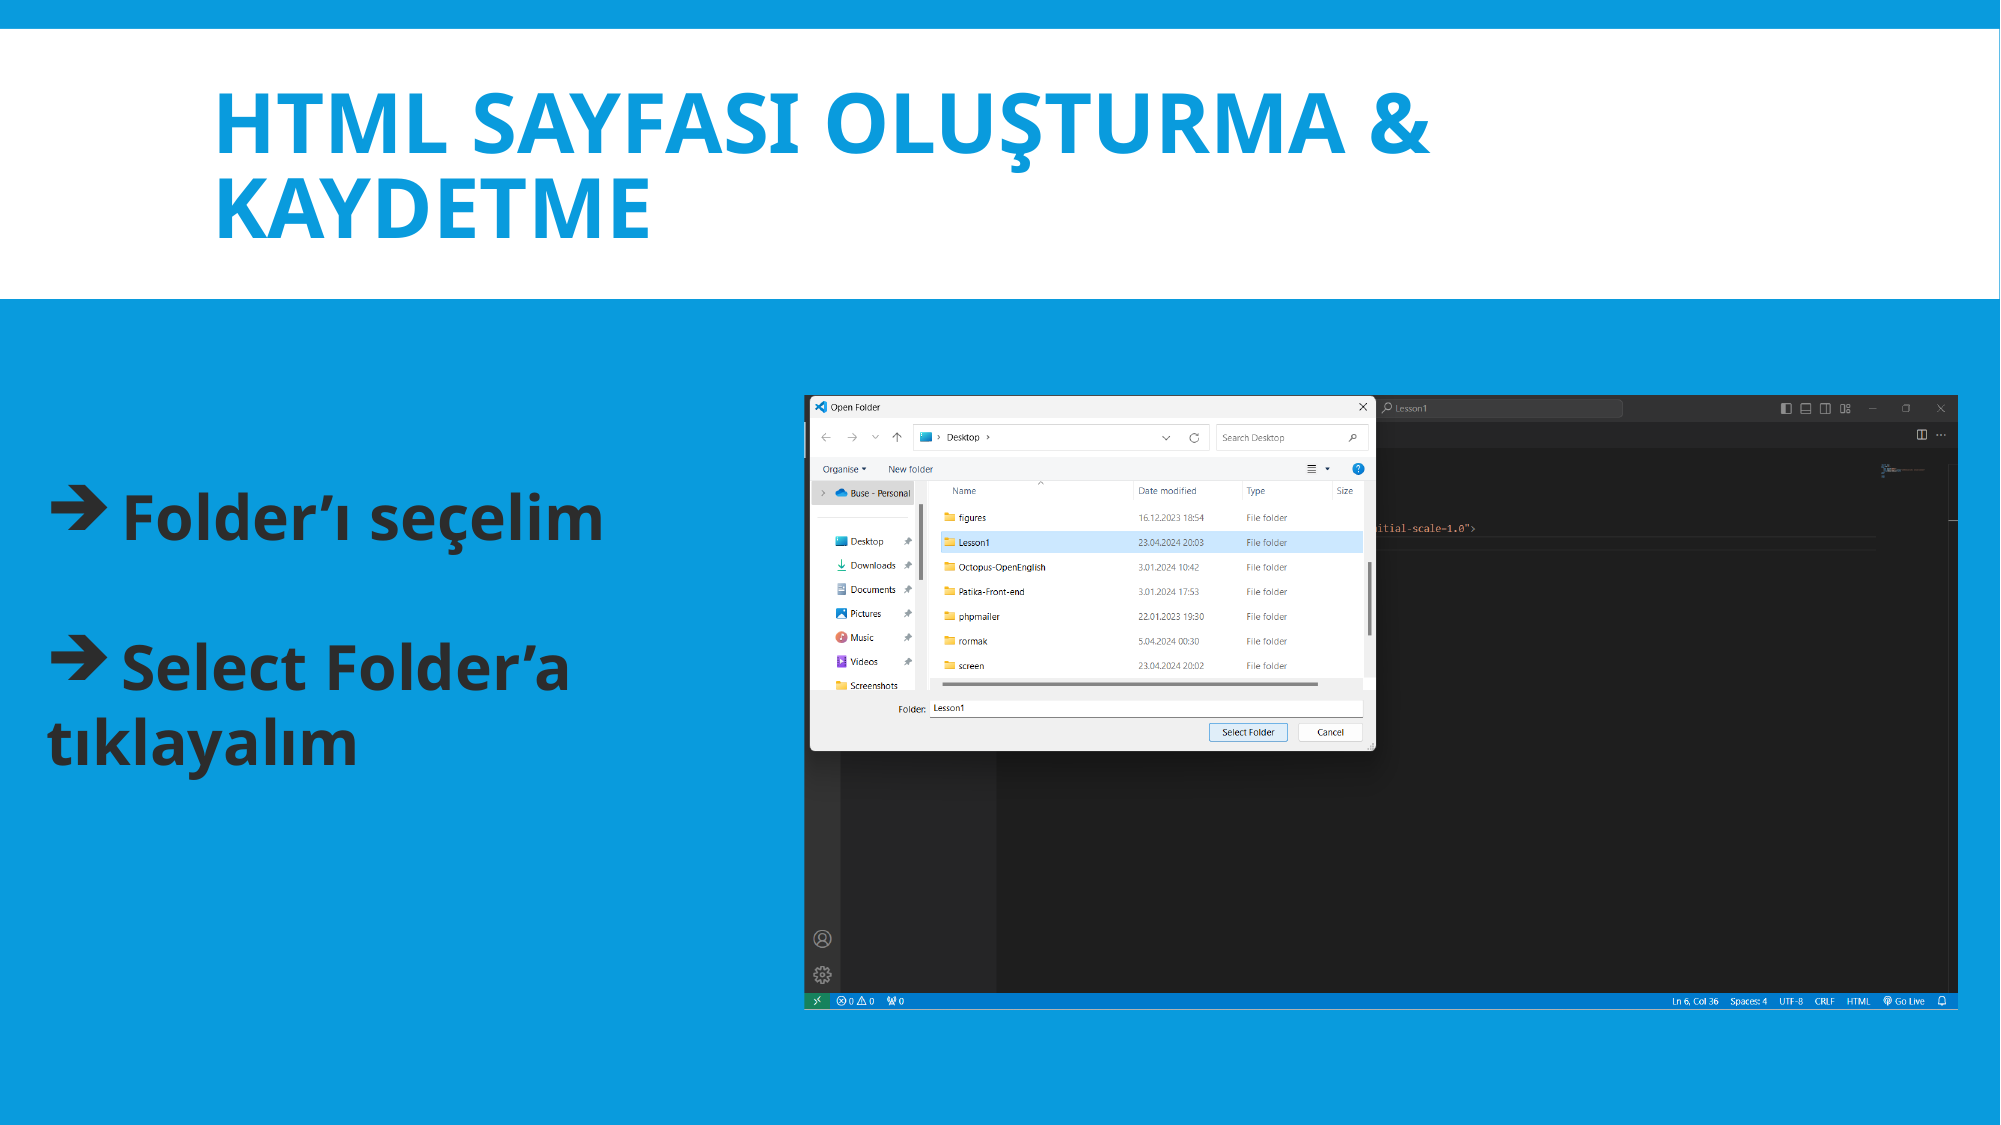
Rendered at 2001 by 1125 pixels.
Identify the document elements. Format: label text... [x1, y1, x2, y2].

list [804, 395, 1959, 1010]
title Html sayfası oluşturma & kaydetme [197, 46, 1803, 295]
text_box Folder’ı seçelim Select Folder’a tıklayalım [31, 395, 621, 786]
